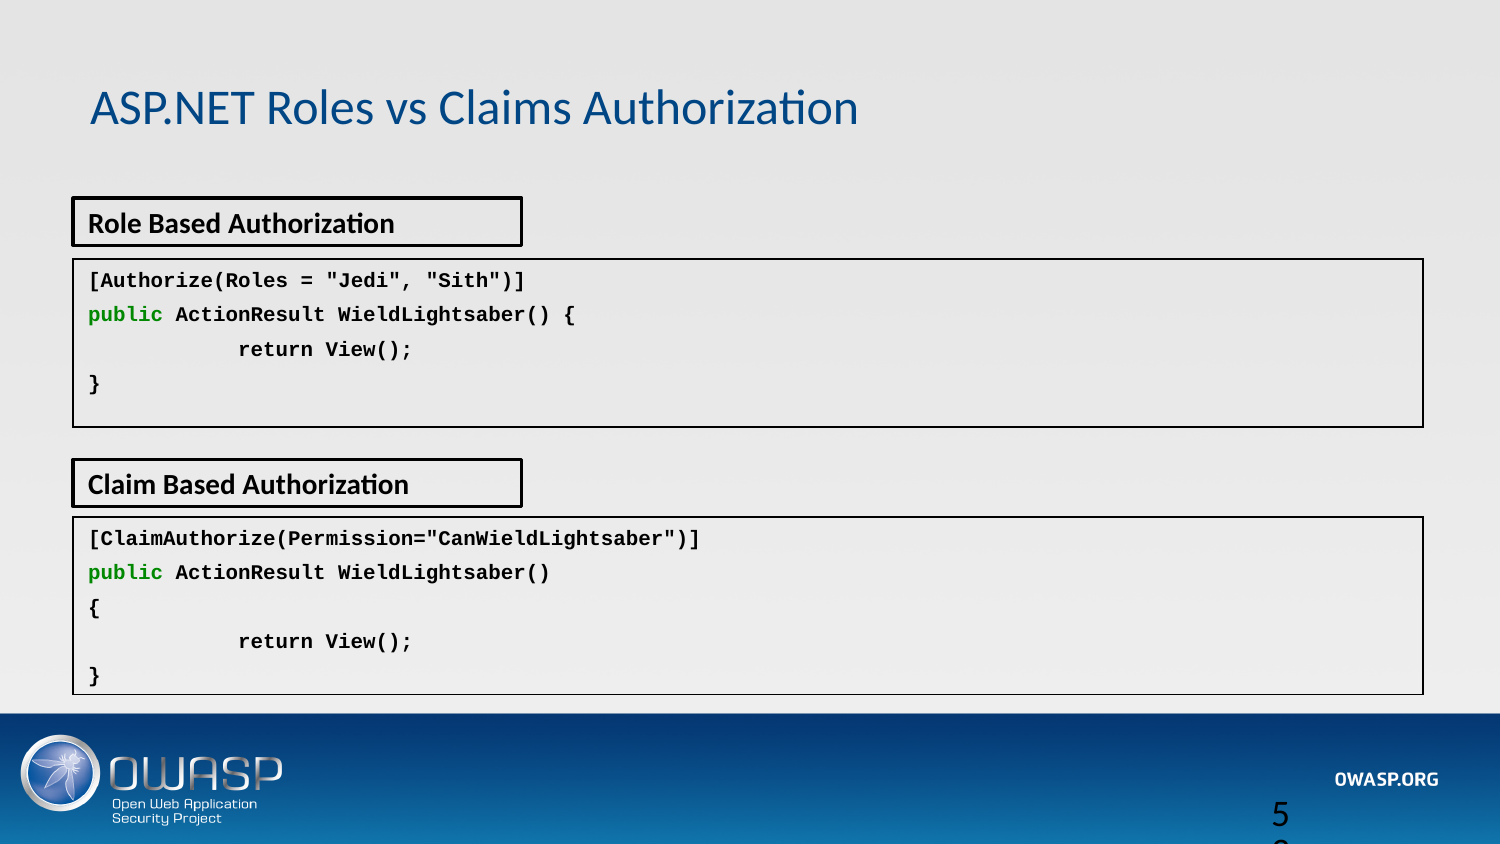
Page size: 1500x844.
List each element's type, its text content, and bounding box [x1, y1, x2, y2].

text_box Claim Based Authorization [73, 459, 522, 507]
slide_number 53 [1256, 782, 1313, 827]
title ASP.NET Roles vs Claims Authorization [75, 33, 1425, 175]
picture [0, 0, 1500, 844]
text_box Role Based Authorization [73, 197, 522, 246]
text_box [ClaimAuthorize(Permission="CanWieldLightsaber")] public ActionResult WieldLightsaber() { return View(); } [73, 517, 1423, 695]
text_box [Authorize(Roles = "Jedi", "Sith")] public ActionResult WieldLightsaber() { return View(); } [73, 259, 1423, 428]
